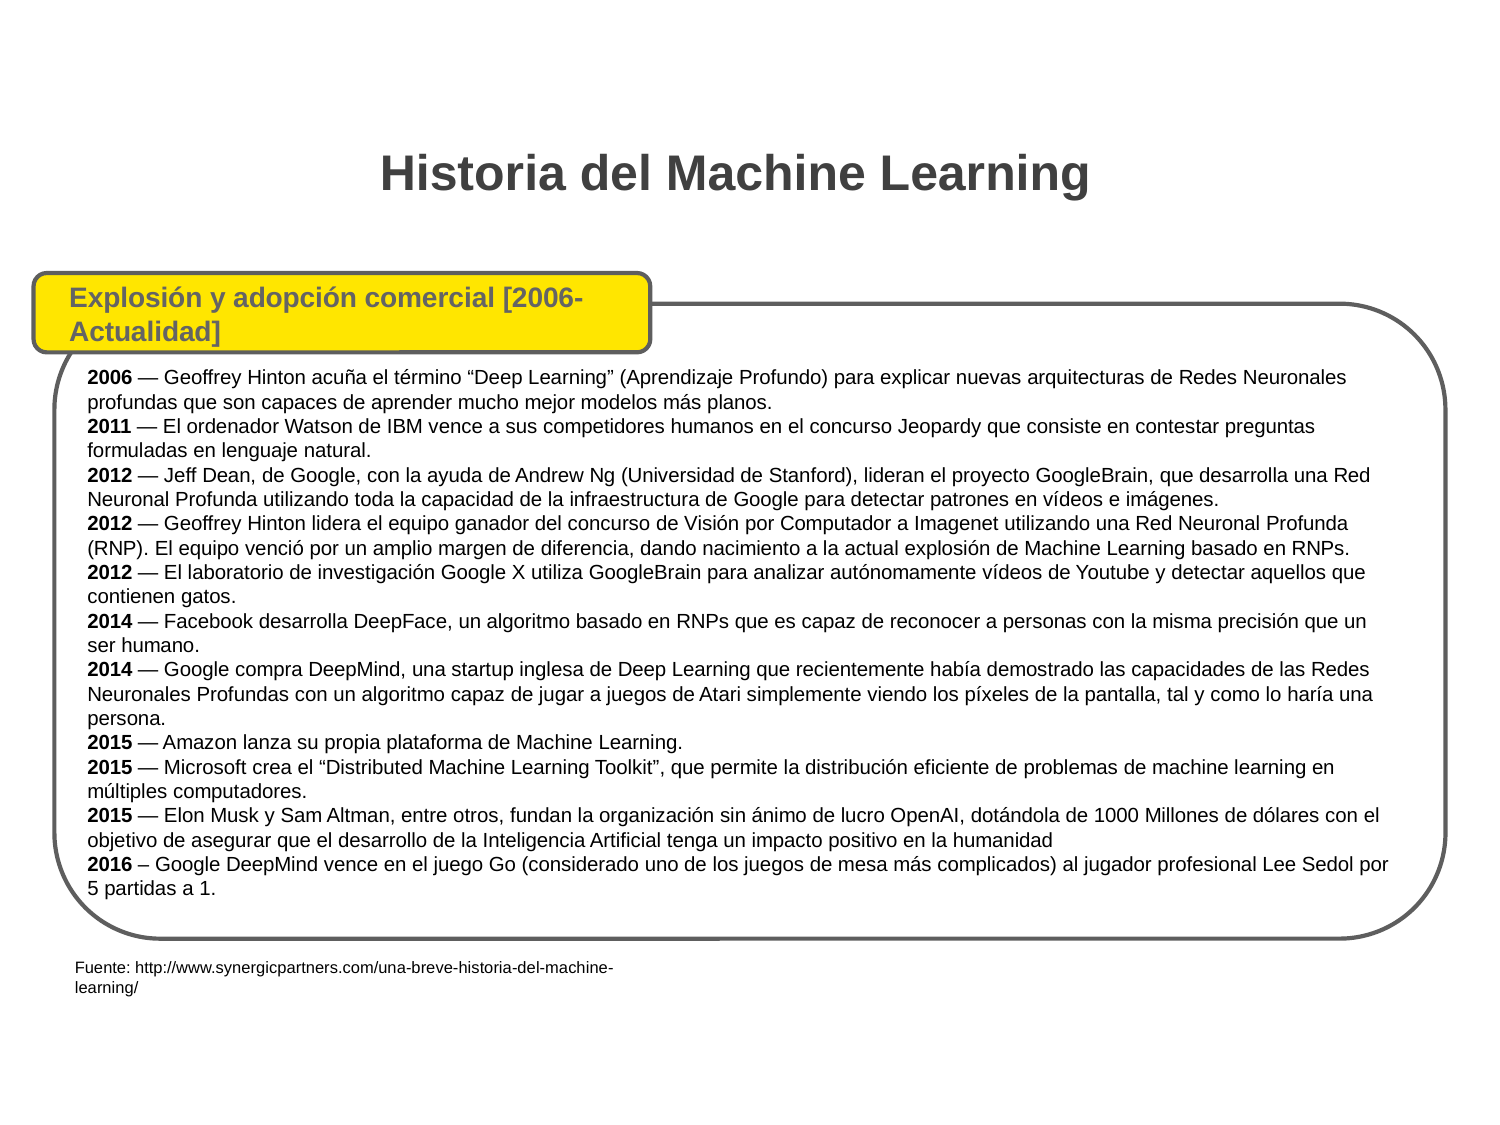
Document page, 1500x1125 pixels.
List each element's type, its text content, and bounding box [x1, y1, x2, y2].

text_box Fuente: http://www.synergicpartners.com/una-breve-historia-del-machine-learning/ [60, 949, 651, 1004]
text_box Historia del Machine Learning [0, 150, 1471, 226]
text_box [33, 270, 1446, 939]
